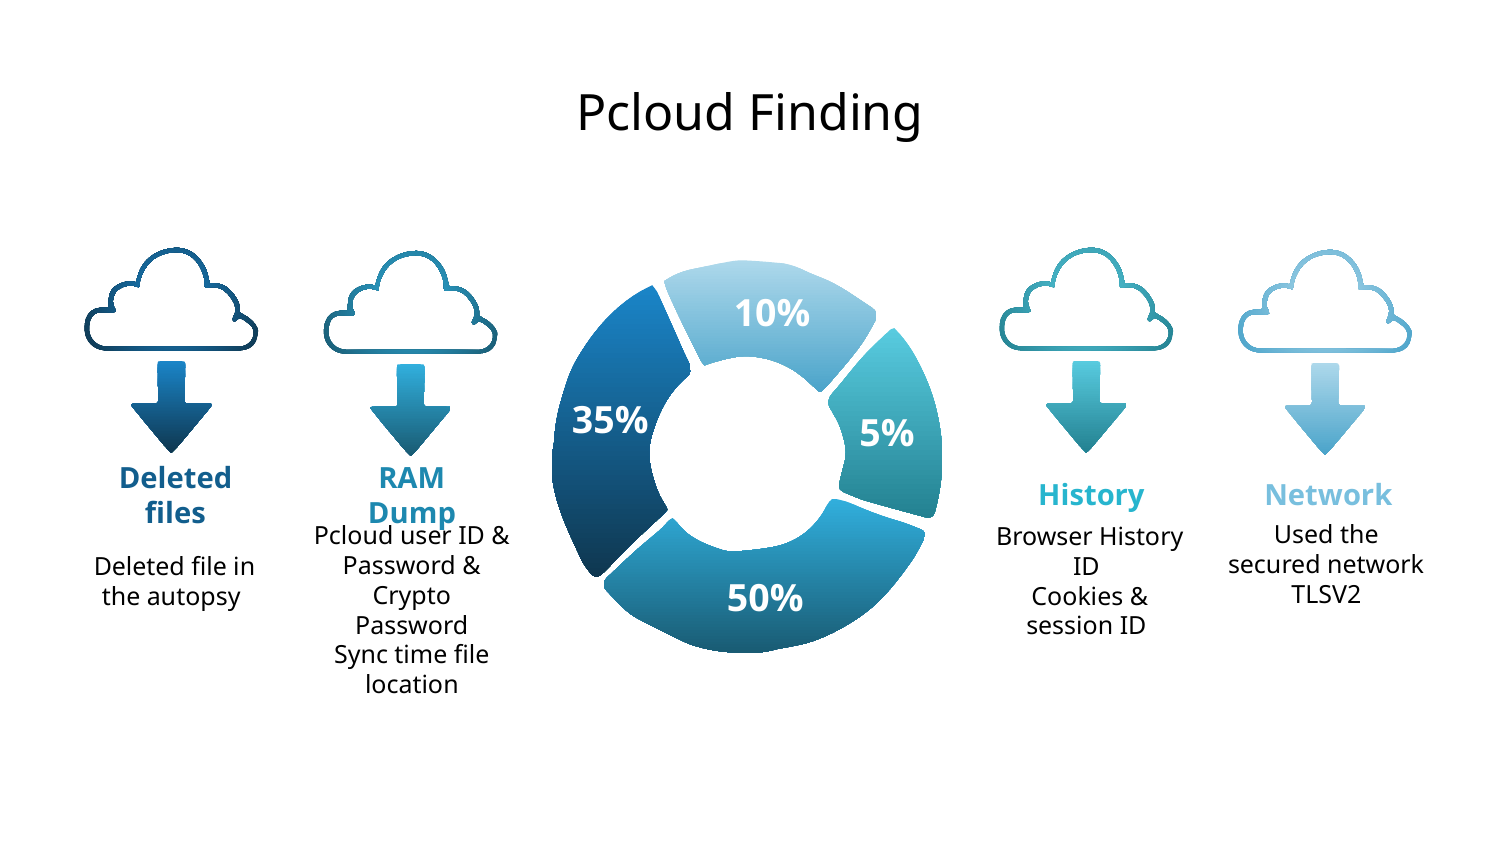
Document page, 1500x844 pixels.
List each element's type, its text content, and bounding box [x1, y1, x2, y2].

text_box [828, 328, 935, 404]
text_box [664, 260, 837, 306]
text_box Pcloud user ID & Password & Crypto Password Sync time file location [311, 551, 511, 666]
text_box Deleted files [78, 467, 271, 521]
text_box Network [1231, 467, 1424, 521]
text_box [1243, 255, 1407, 348]
title Pcloud Finding [75, 65, 1425, 160]
text_box [1284, 362, 1366, 455]
text_box 10% [674, 285, 868, 339]
text_box [90, 253, 253, 346]
text_box Browser History ID Cookies & session ID [989, 522, 1189, 637]
text_box [131, 360, 212, 453]
text_box [84, 247, 259, 351]
text_box [839, 458, 943, 518]
text_box Used the secured network TLSV2 [1225, 506, 1425, 621]
text_box [1005, 253, 1168, 346]
text_box [1238, 249, 1412, 353]
text_box RAM Dump [314, 467, 508, 521]
text_box [868, 305, 877, 334]
text_box [1045, 360, 1127, 453]
text_box [551, 446, 668, 578]
text_box [329, 256, 492, 349]
text_box 50% [667, 569, 861, 623]
text_box History [994, 467, 1187, 521]
text_box 35% [512, 391, 706, 446]
text_box Deleted file in the autopsy [74, 522, 275, 637]
text_box [999, 247, 1174, 351]
text_box [370, 364, 451, 456]
text_box [690, 339, 865, 393]
text_box [323, 250, 498, 354]
text_box [563, 285, 691, 391]
text_box [603, 498, 926, 654]
text_box 5% [789, 404, 983, 458]
